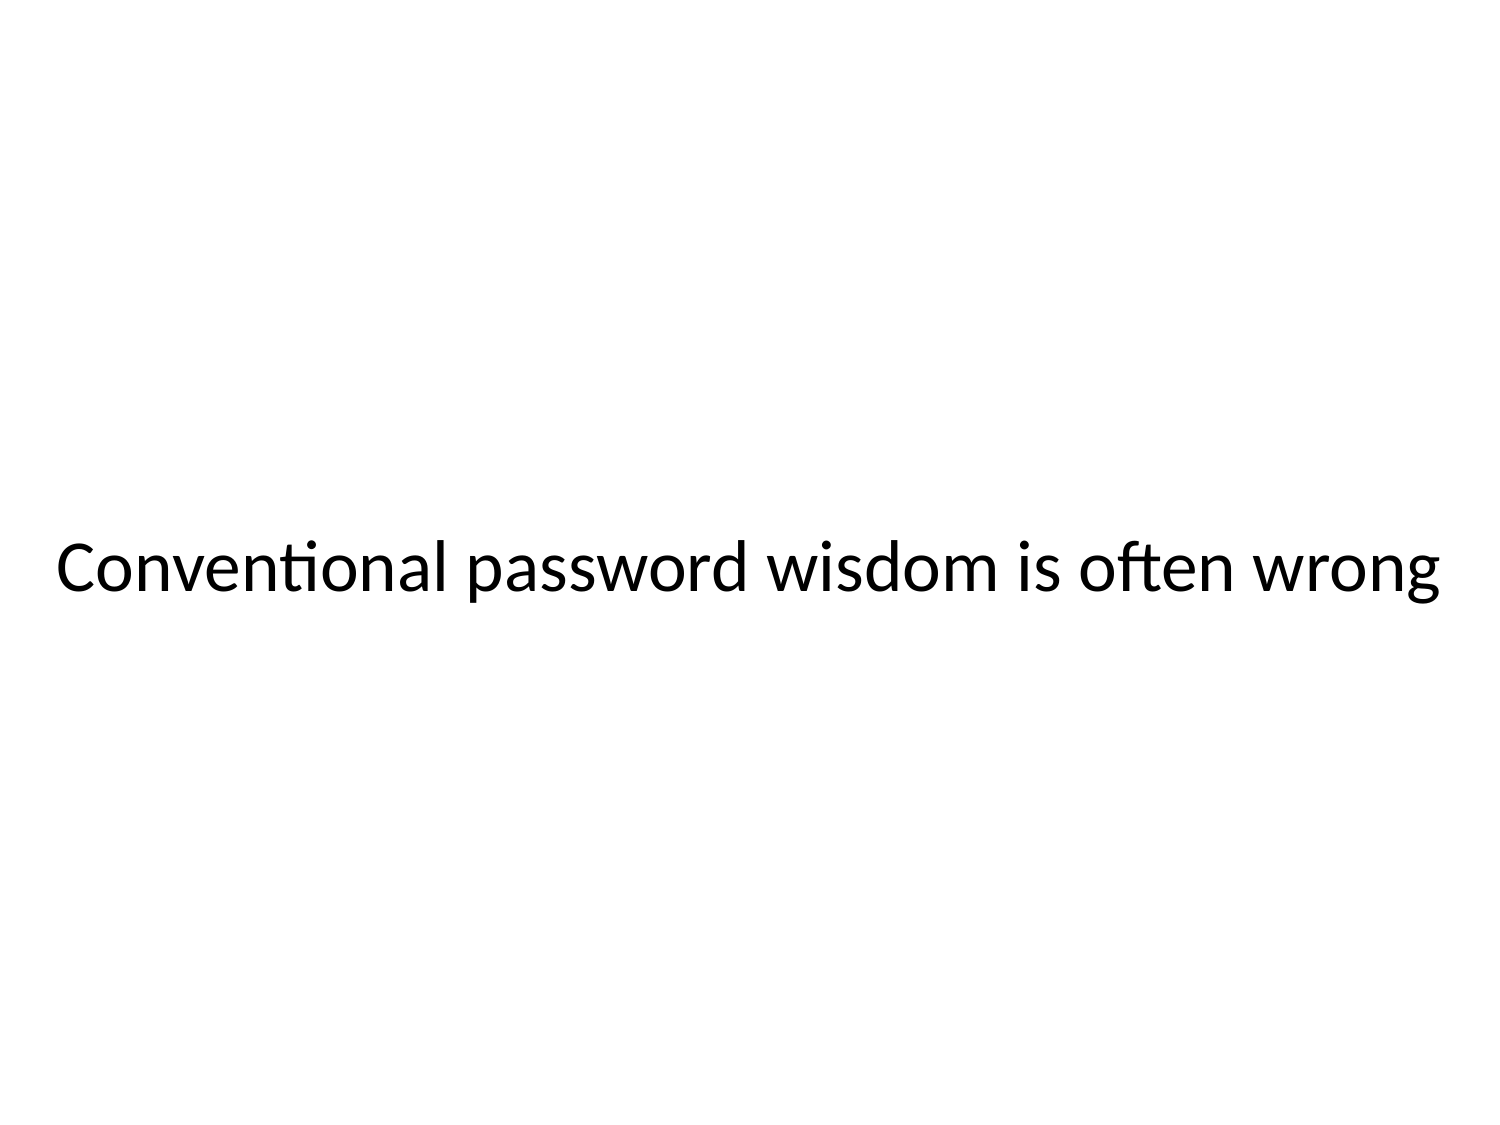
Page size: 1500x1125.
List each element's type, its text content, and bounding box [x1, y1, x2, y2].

title Conventional password wisdom is often wrong [23, 468, 1477, 657]
